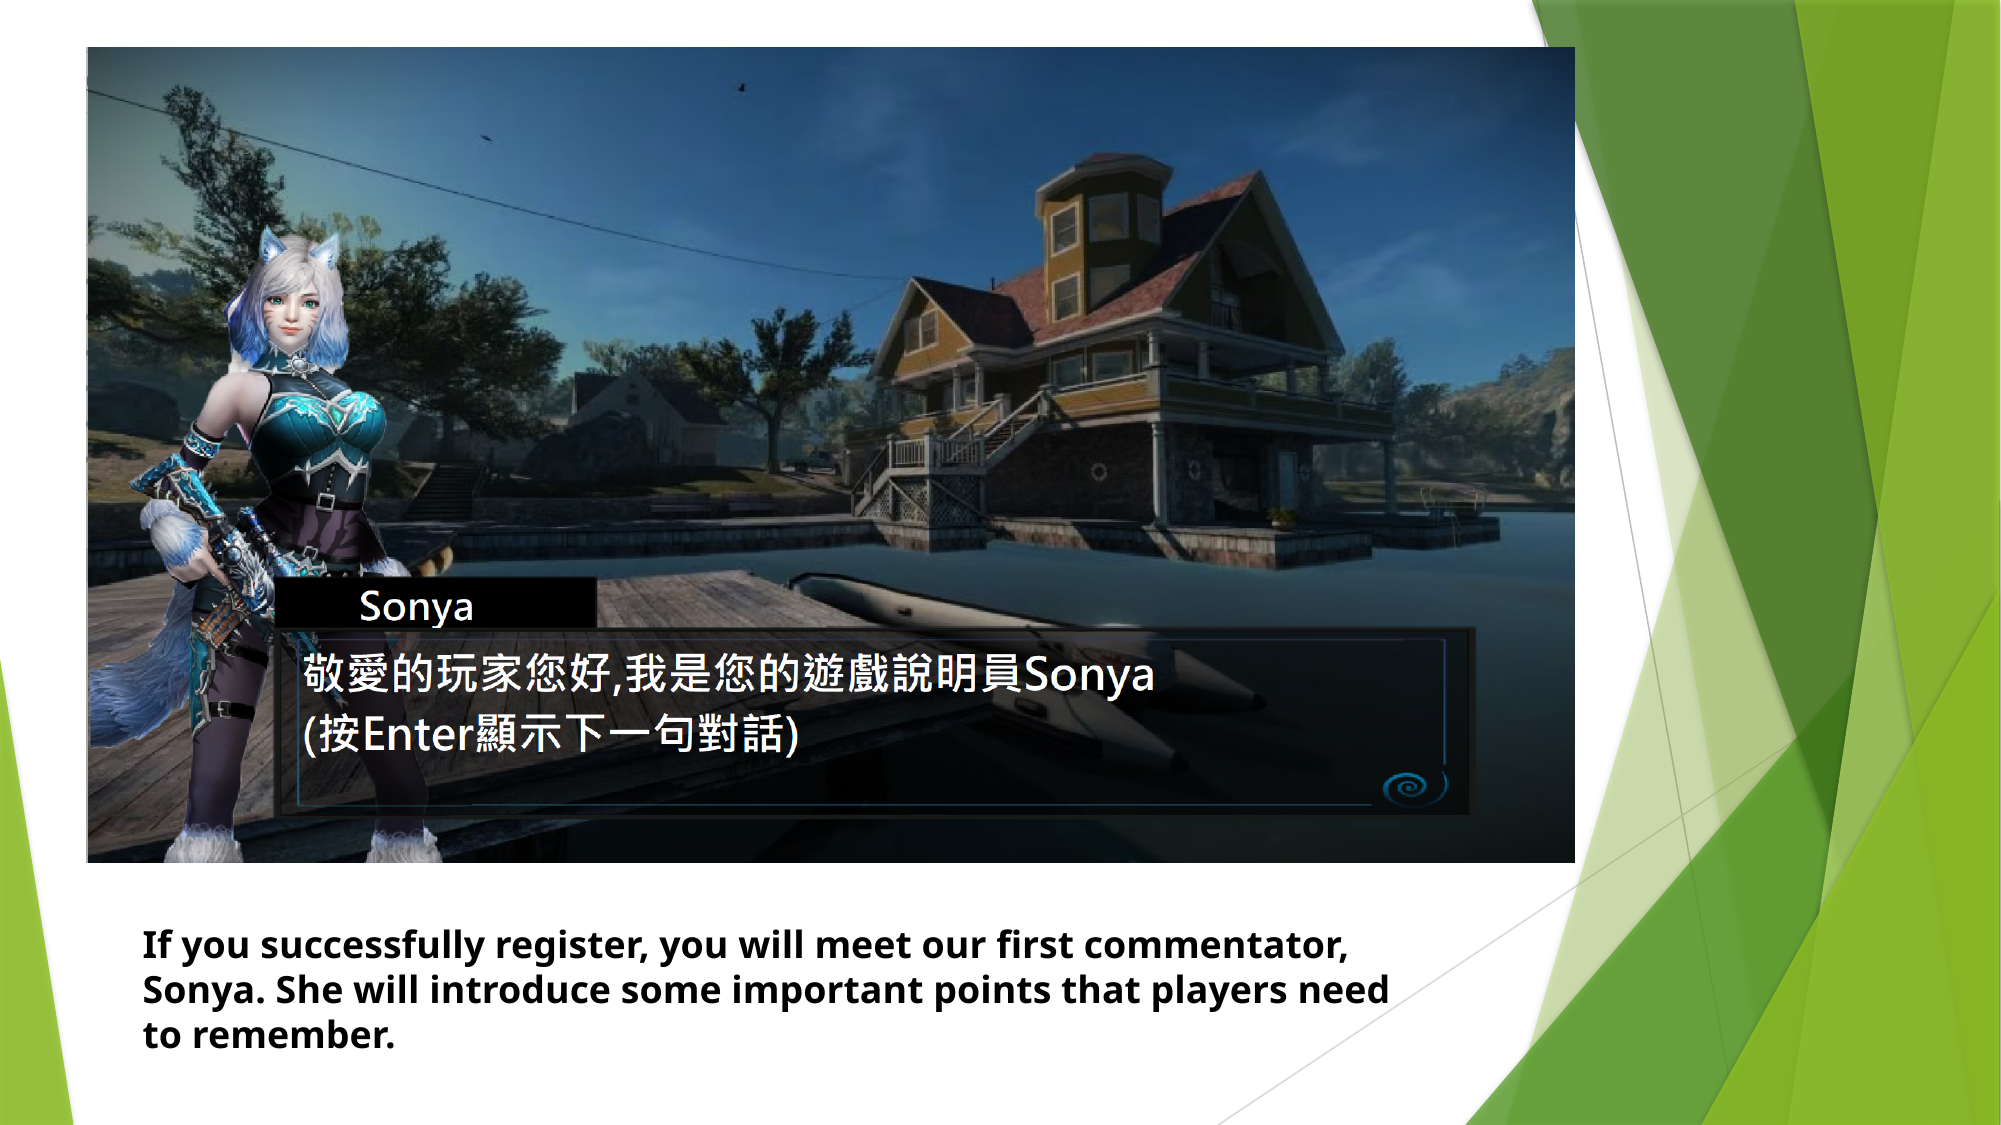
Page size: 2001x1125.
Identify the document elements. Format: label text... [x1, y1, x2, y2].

text_box If you successfully register, you will meet our first commentator, Sonya. She will introduce some important points that players need to remember. [128, 914, 1454, 1064]
picture [86, 46, 1575, 863]
